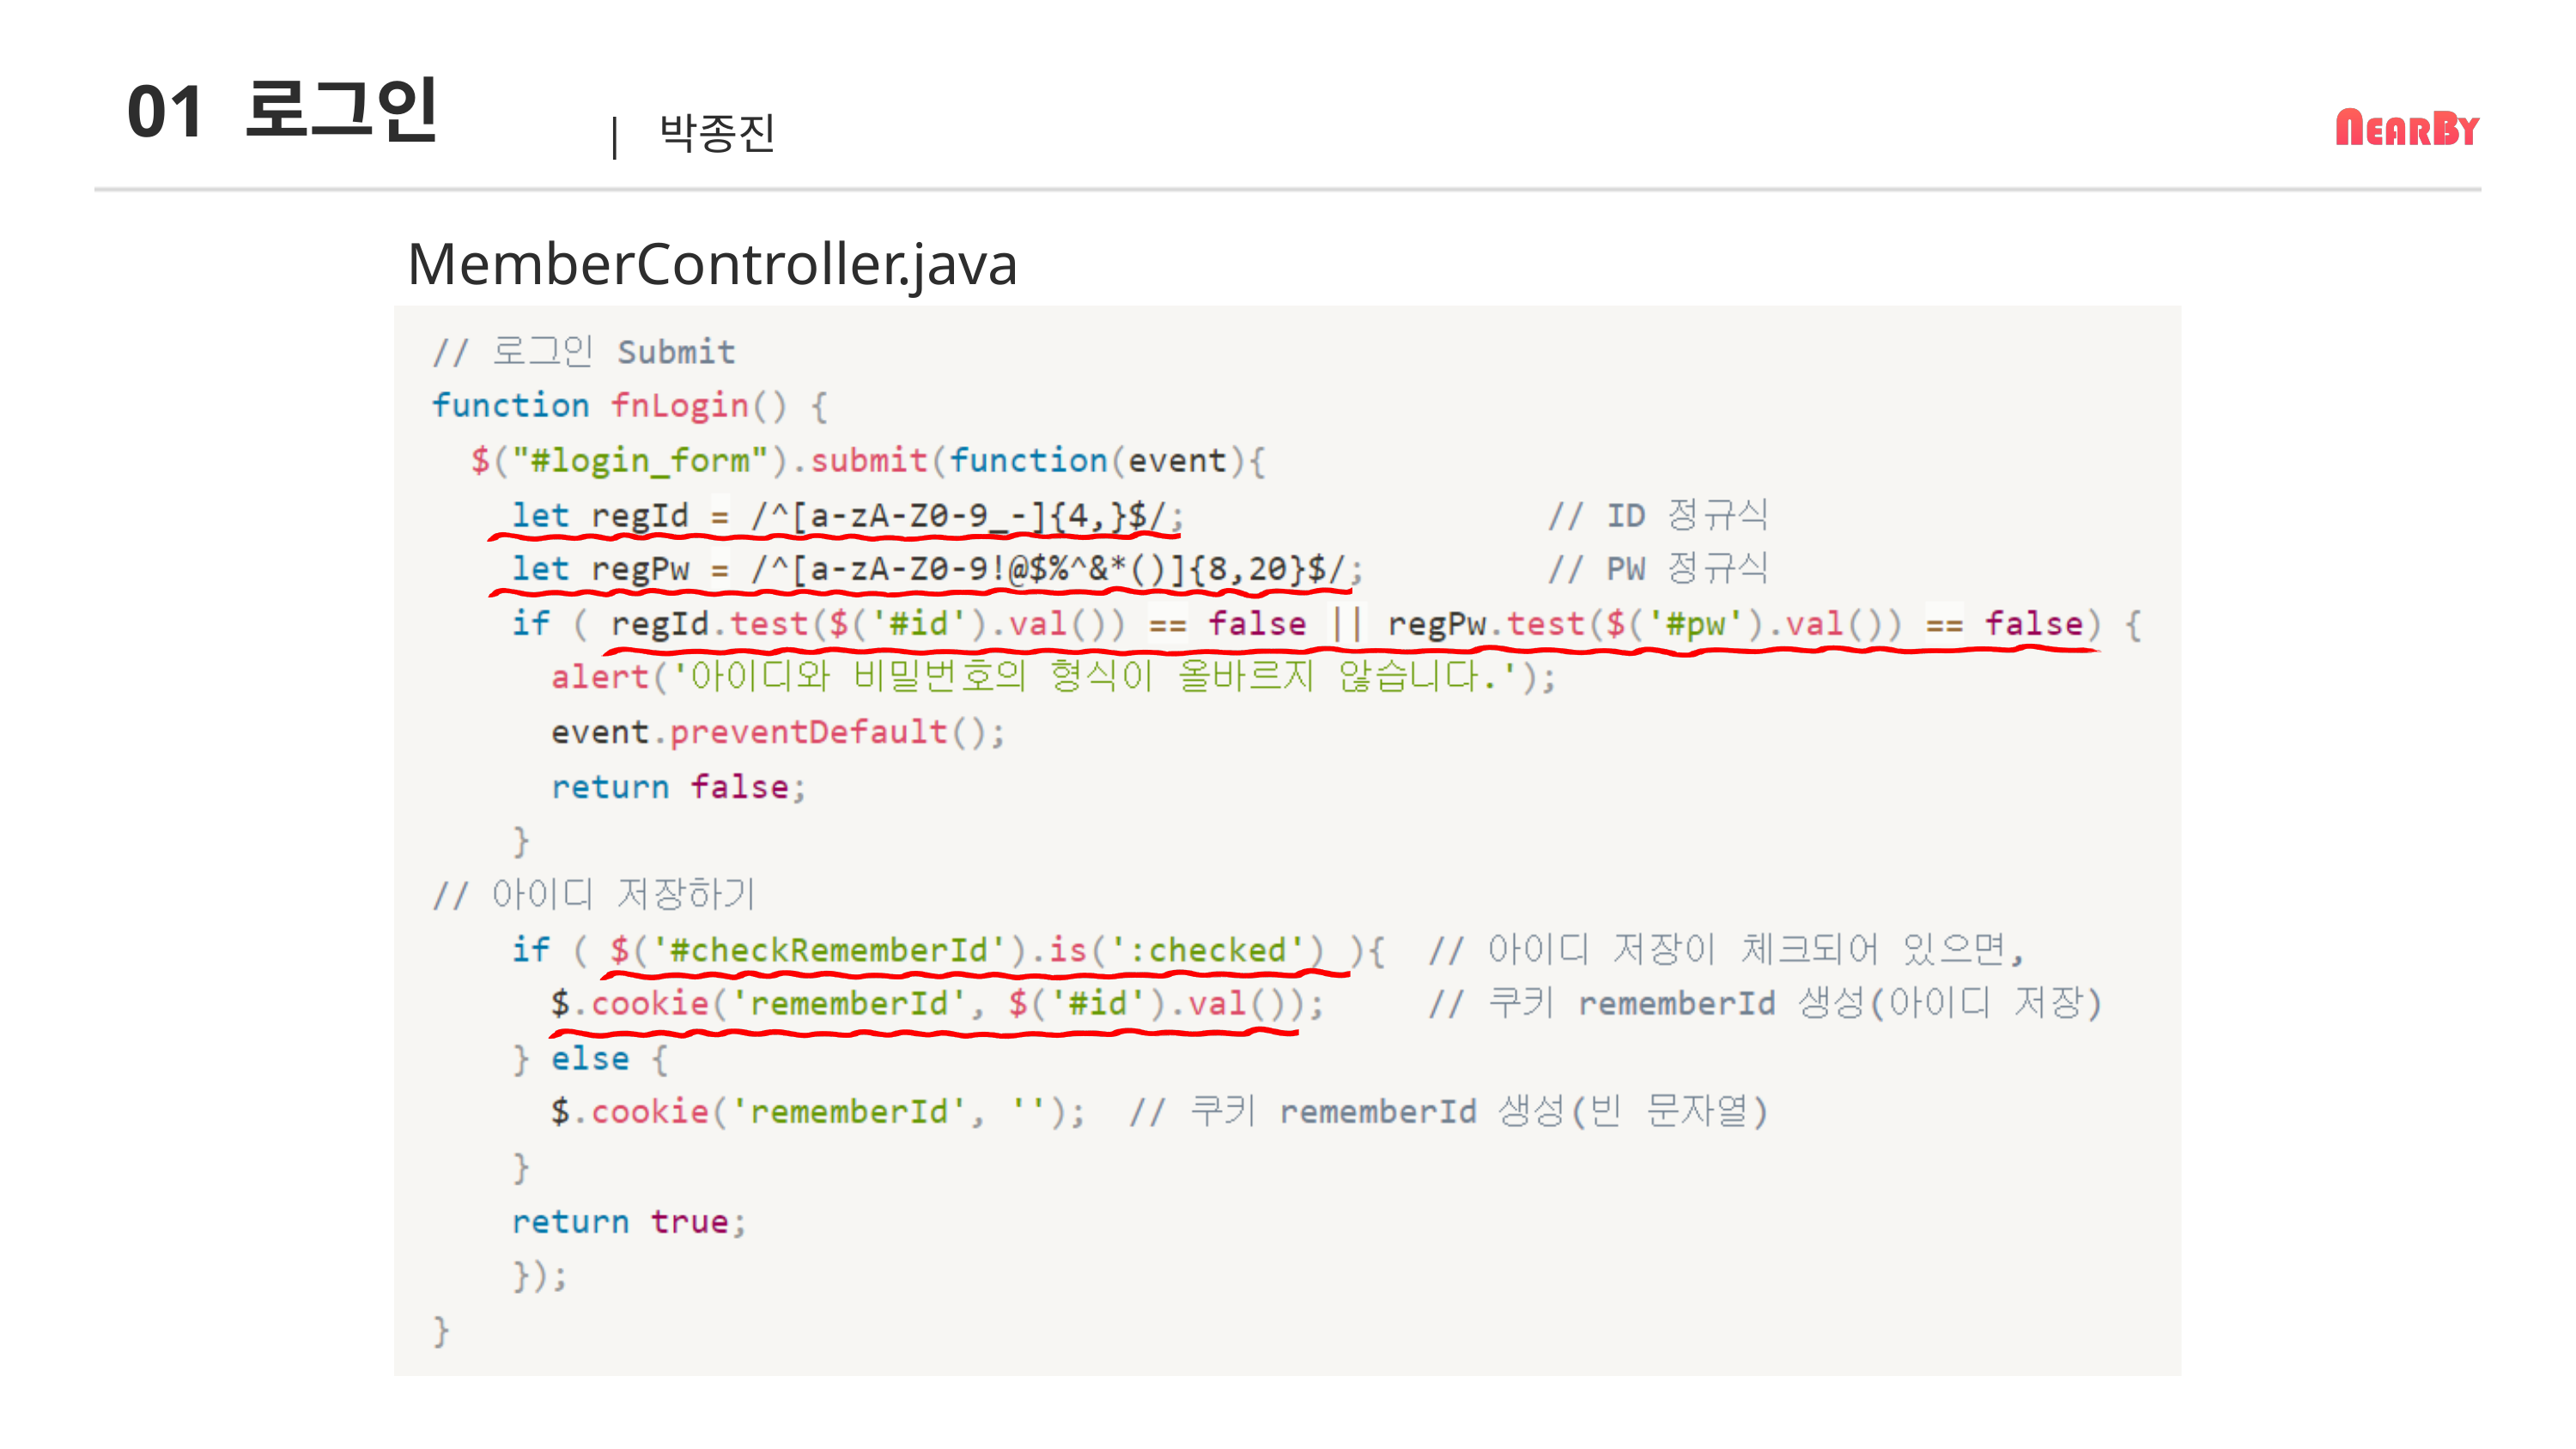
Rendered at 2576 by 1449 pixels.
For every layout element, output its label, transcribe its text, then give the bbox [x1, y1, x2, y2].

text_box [94, 181, 2482, 198]
text_box 01 로그인 [113, 58, 859, 158]
text_box MemberController.java [394, 221, 1223, 303]
picture [393, 305, 2576, 1376]
text_box | 박종진 [590, 100, 1419, 165]
picture [2319, 93, 2493, 160]
